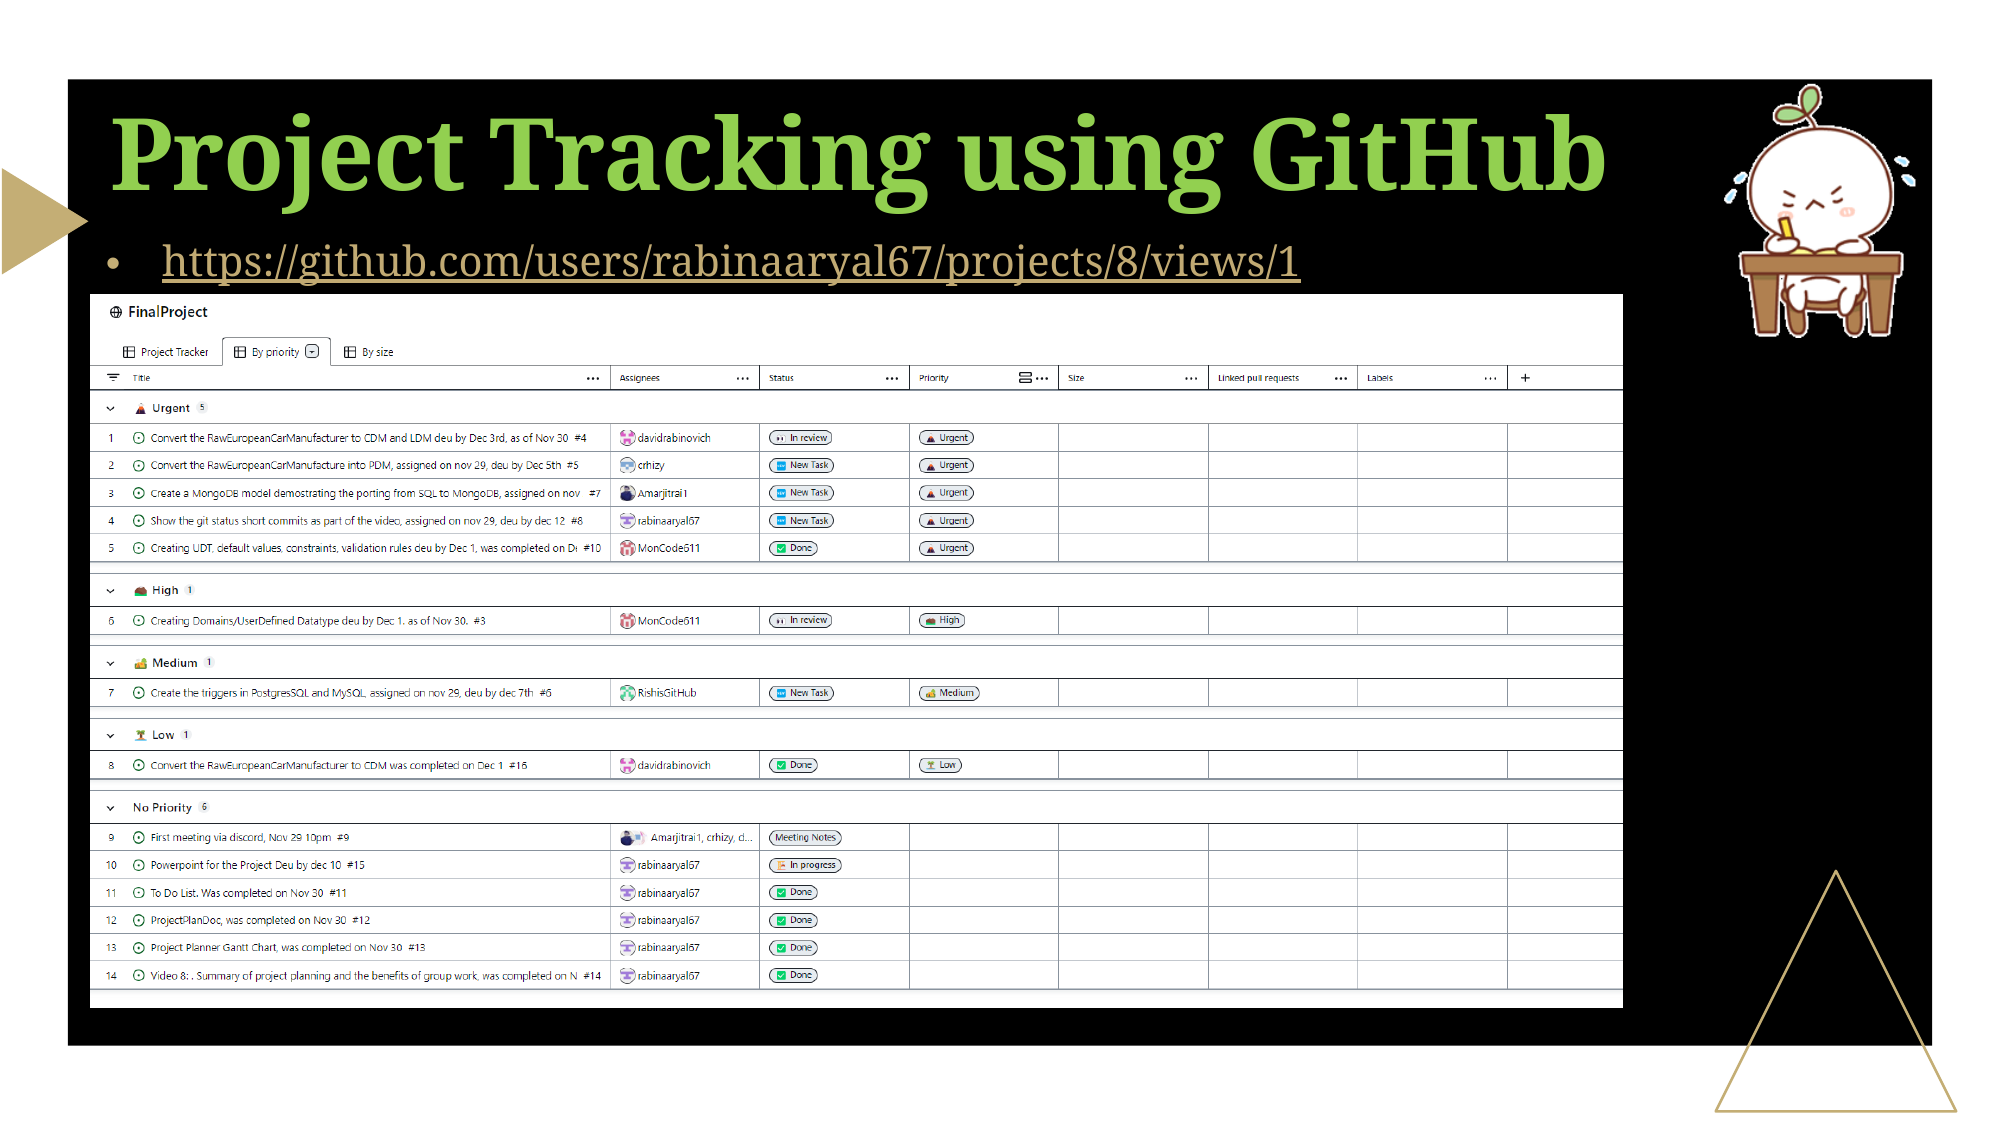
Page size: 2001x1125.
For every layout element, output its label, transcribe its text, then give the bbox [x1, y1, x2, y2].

picture [89, 293, 1624, 1009]
picture [1678, 61, 1931, 338]
title Project Tracking using GitHub [95, 83, 1675, 233]
list https://github.com/users/rabinaaryal67/projects/8/views/1 [105, 233, 1821, 873]
